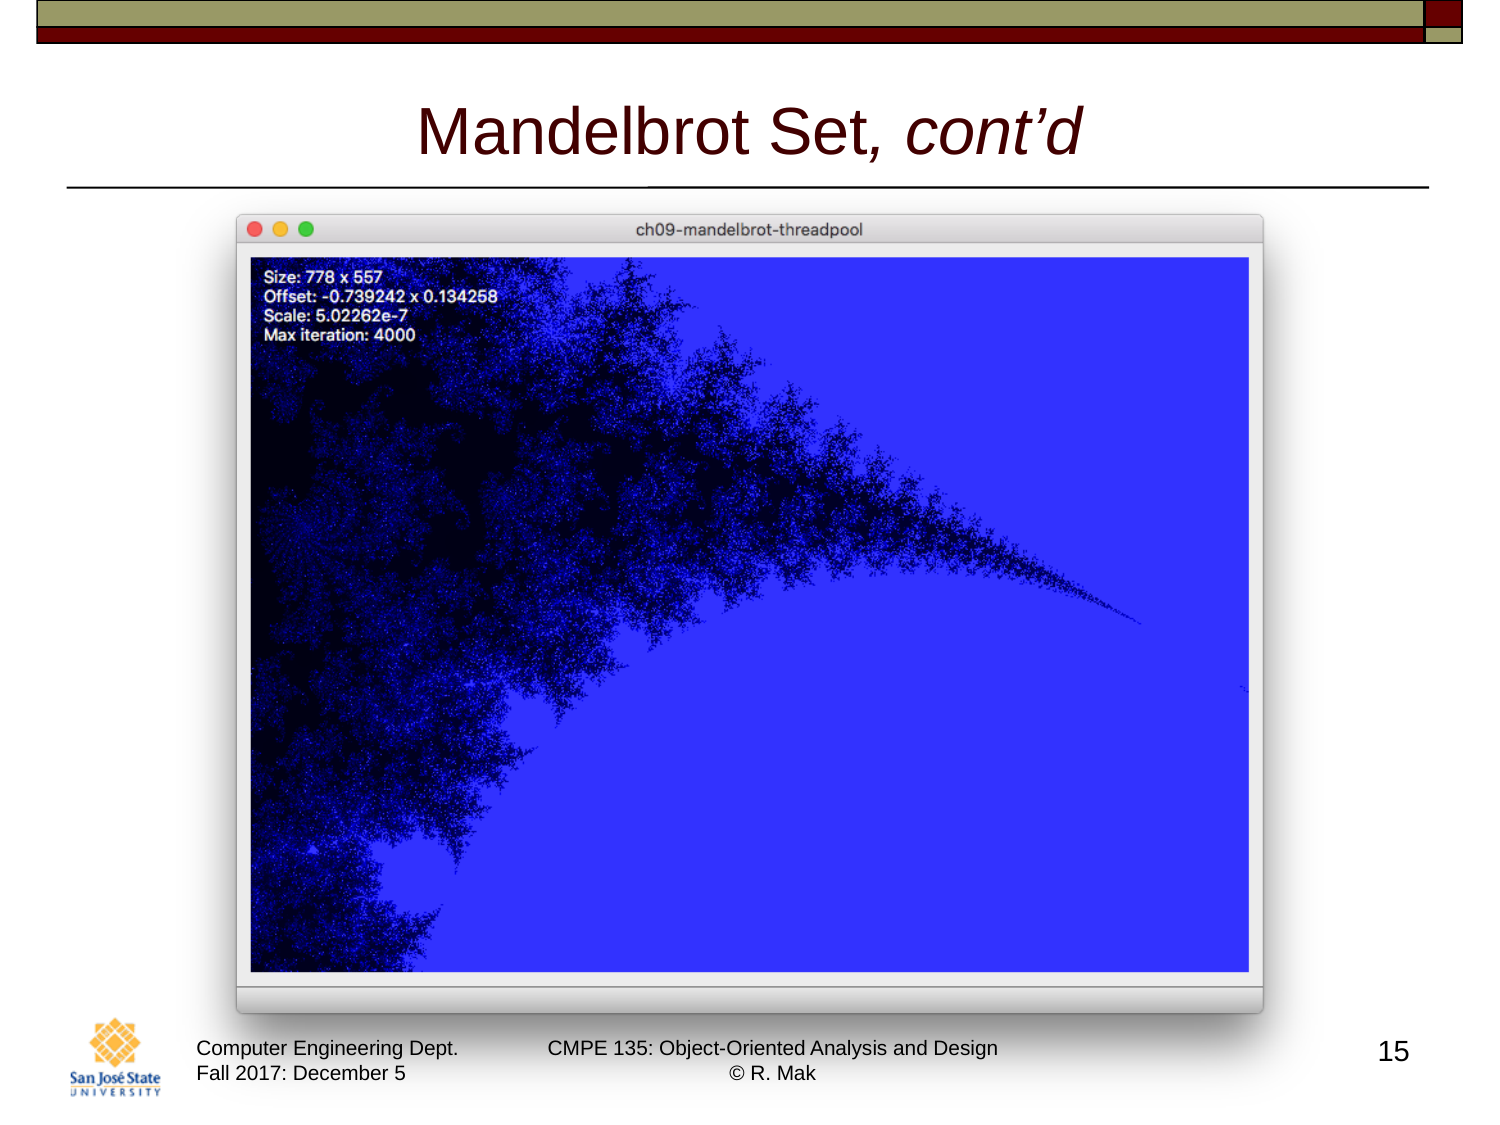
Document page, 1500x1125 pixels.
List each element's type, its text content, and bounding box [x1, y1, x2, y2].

title Mandelbrot Set, cont’d [75, 67, 1425, 175]
slide_number 15 [1340, 1025, 1425, 1100]
picture [60, 174, 1336, 1117]
